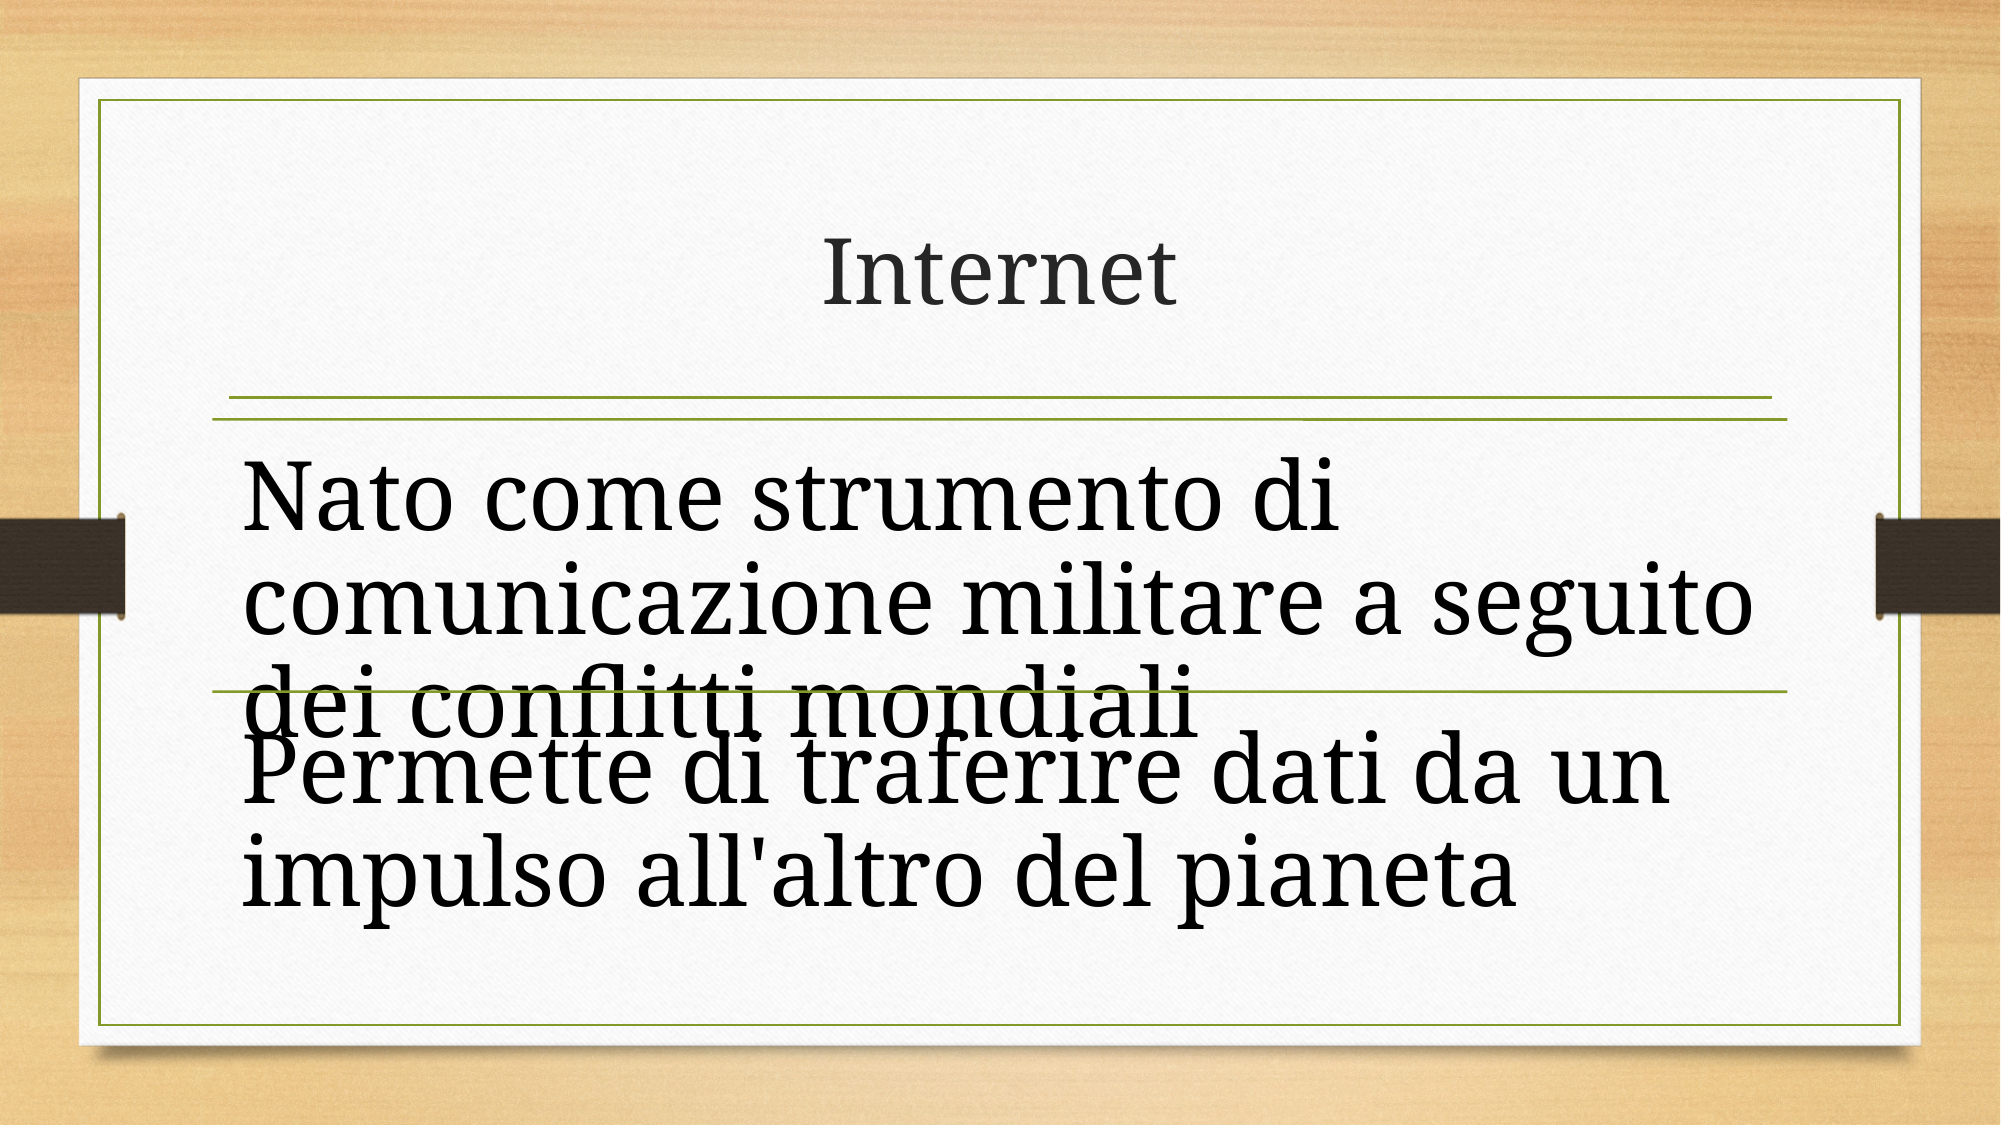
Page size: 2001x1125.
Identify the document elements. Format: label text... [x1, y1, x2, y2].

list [212, 419, 1788, 965]
title Internet [212, 161, 1788, 375]
picture [0, 0, 2001, 1125]
